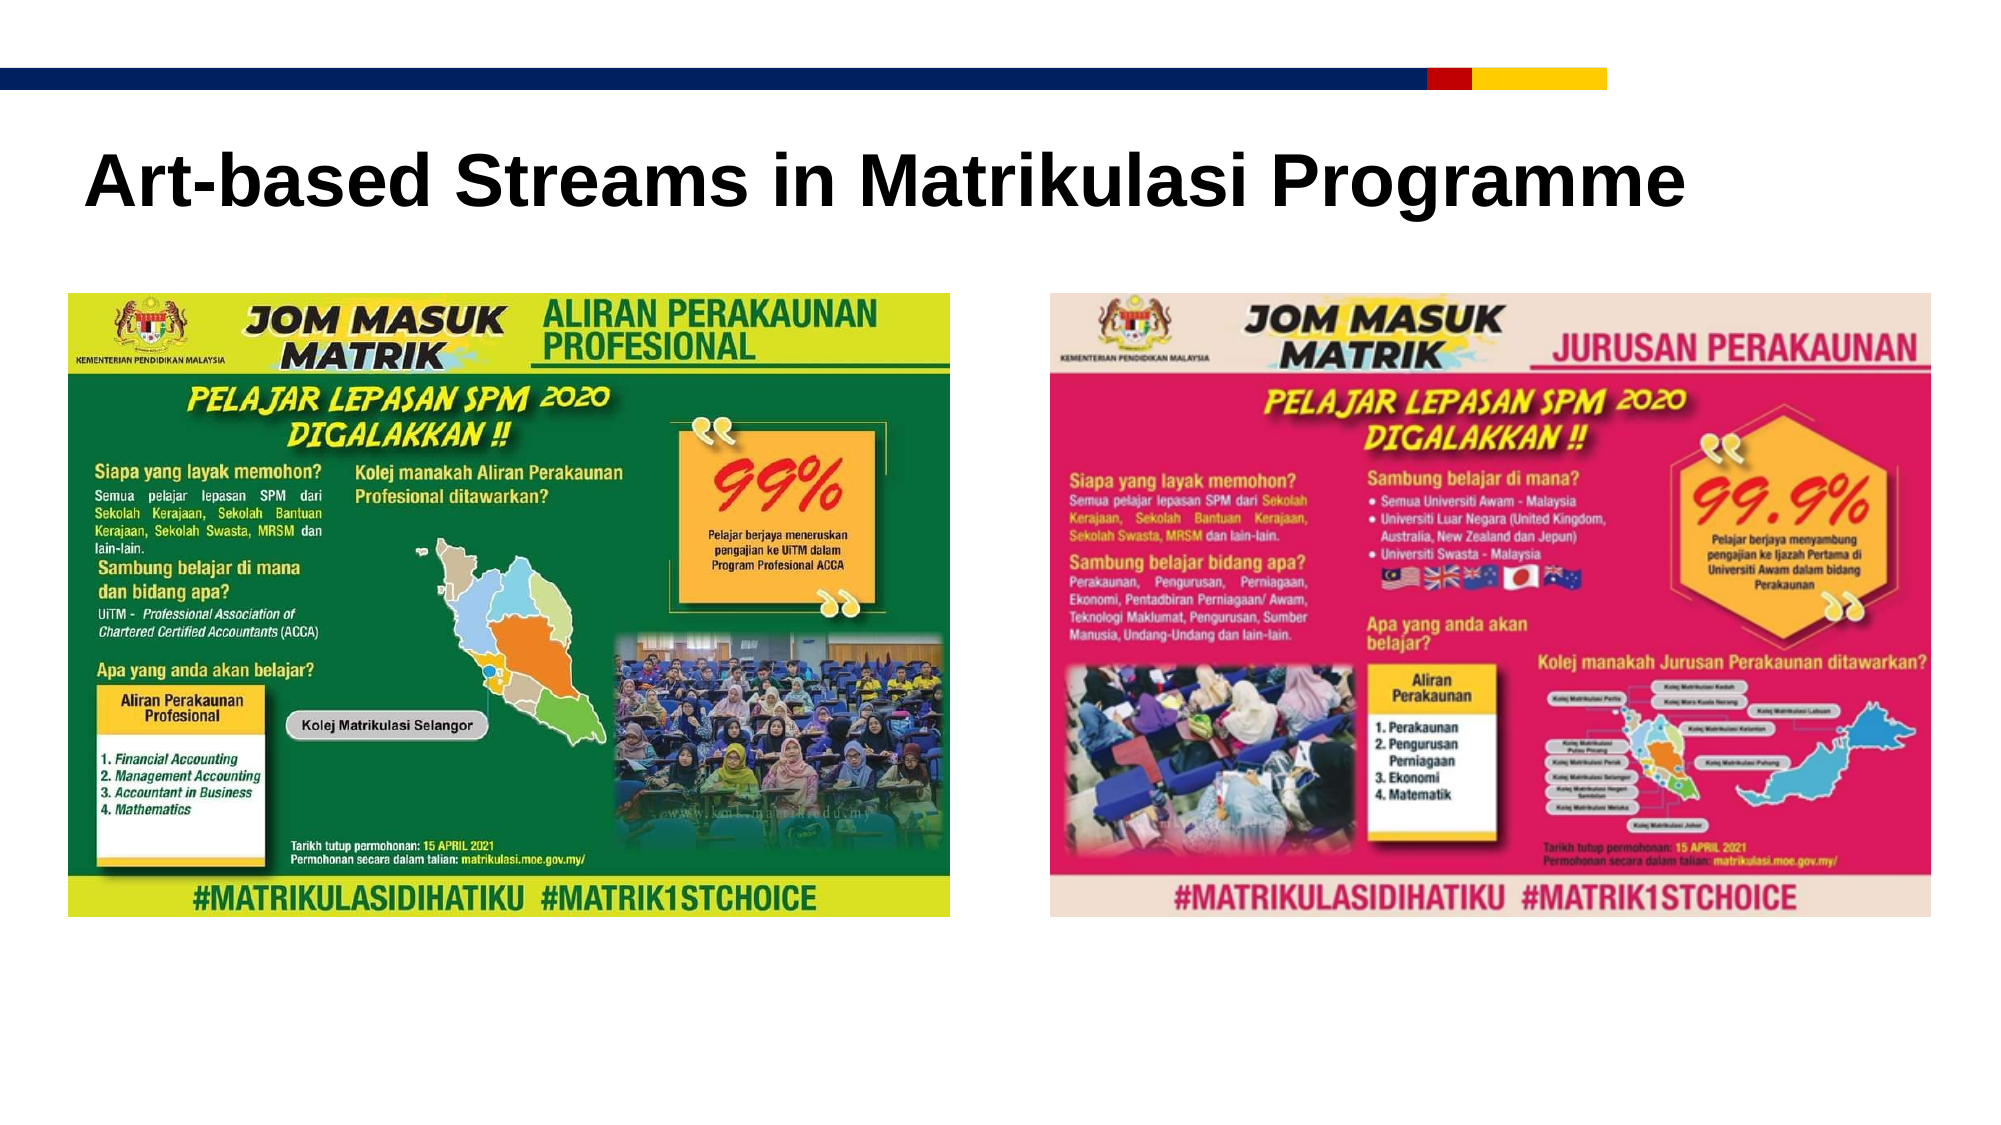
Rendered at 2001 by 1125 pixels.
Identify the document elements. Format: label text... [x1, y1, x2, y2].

picture [1050, 293, 1931, 918]
title Art-based Streams in Matrikulasi Programme [68, 66, 1932, 287]
picture [68, 293, 950, 918]
